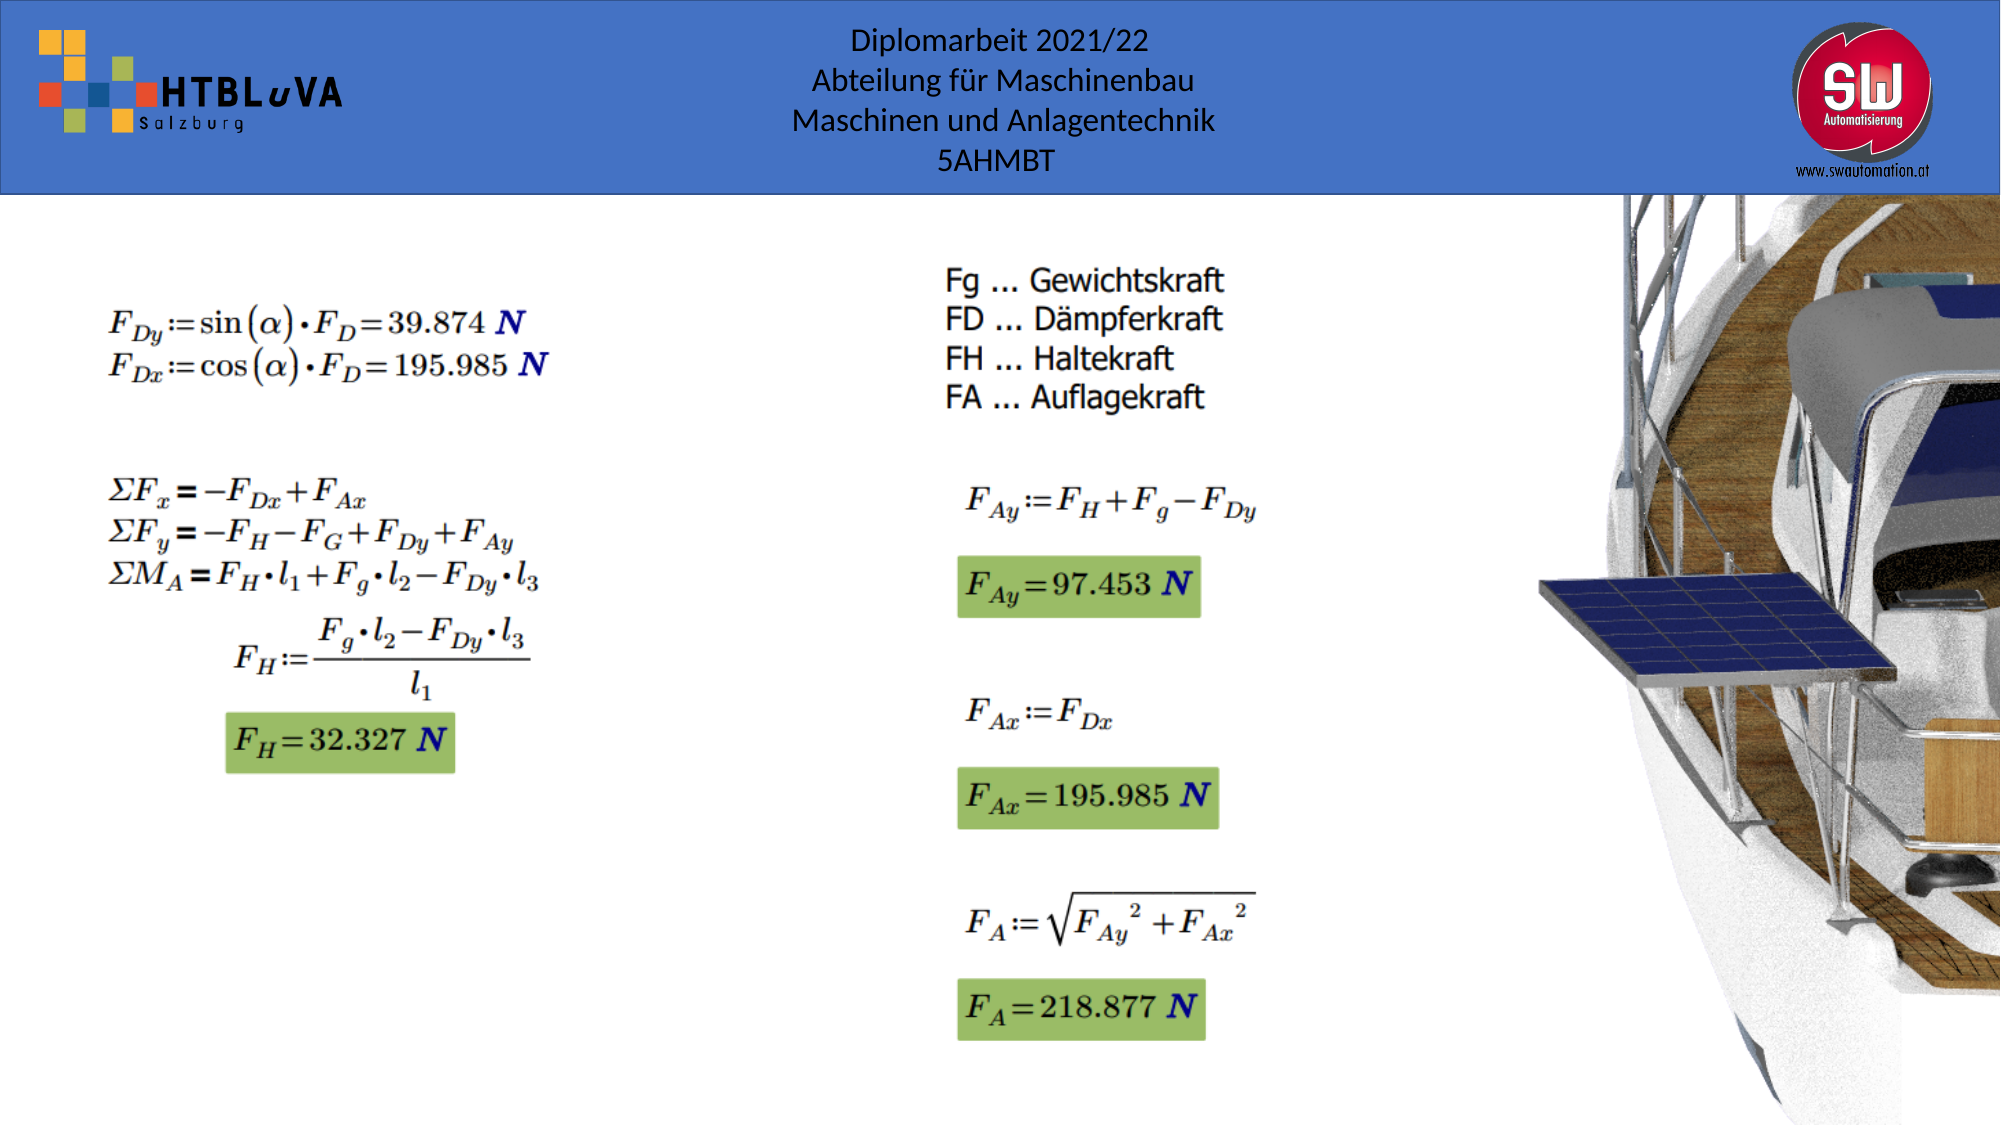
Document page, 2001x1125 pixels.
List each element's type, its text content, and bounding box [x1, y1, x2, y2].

picture [39, 30, 342, 133]
picture [1429, 22, 2000, 1125]
picture [96, 259, 1337, 1066]
text_box Diplomarbeit 2021/22 Abteilung für Maschinenbau Maschinen und Anlagentechnik 5AHMBT [756, 11, 1243, 186]
text_box [0, 0, 2000, 195]
